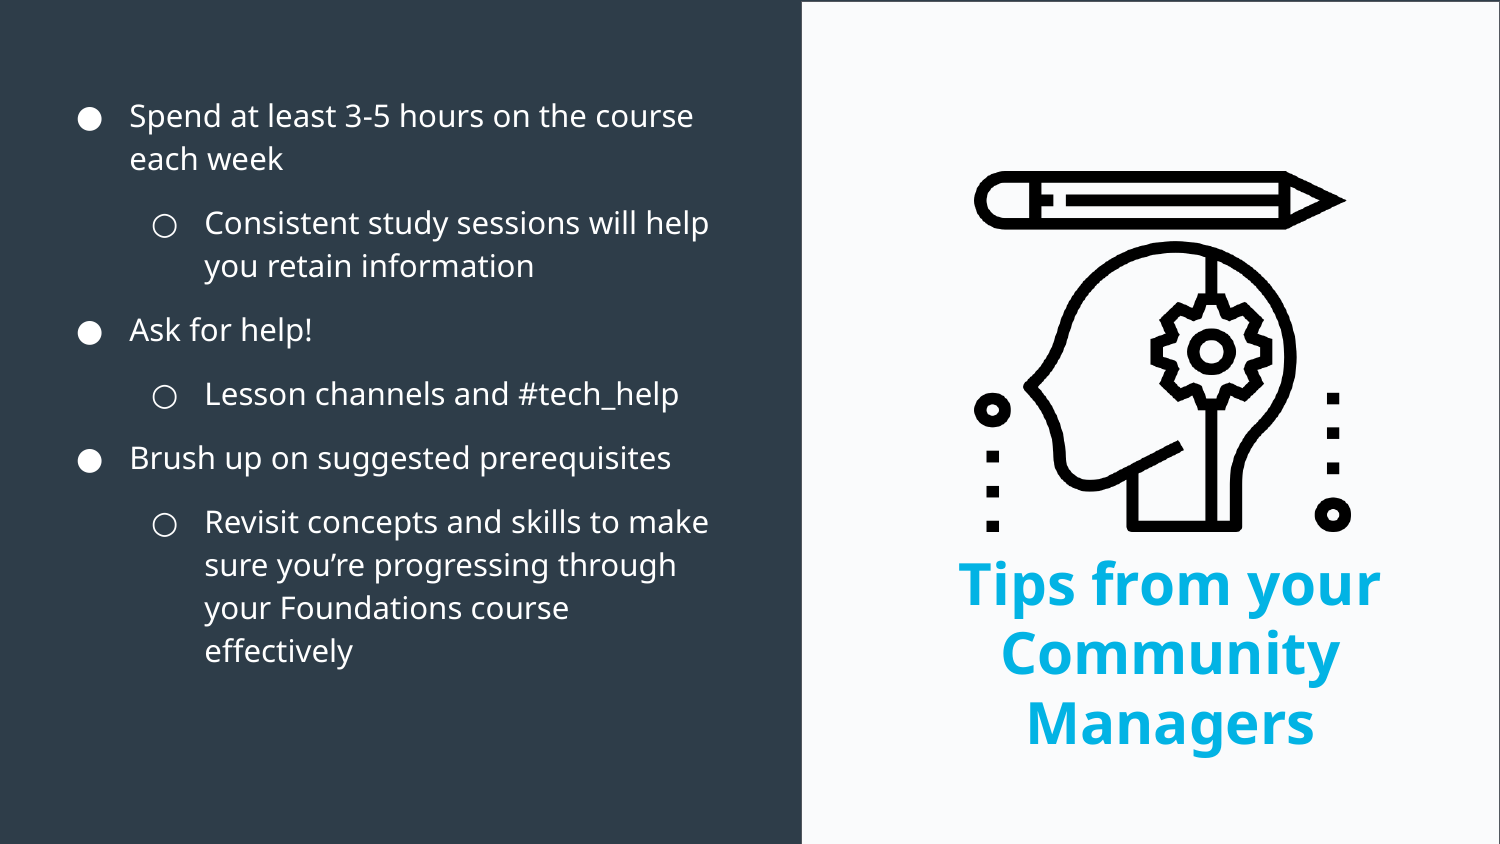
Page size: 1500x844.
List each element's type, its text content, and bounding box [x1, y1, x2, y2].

picture [974, 171, 1351, 532]
text_box Spend at least 3-5 hours on the course each week Consistent study sessions will help you retain information Ask for help! Lesson channels and #tech_help Brush up on suggested prerequisites Revisit concepts and skills to make sure you’re progressing through your Foundations course effectively [39, 76, 738, 771]
text_box Tips from your Community Managers [909, 531, 1432, 781]
text_box [801, 1, 1500, 844]
